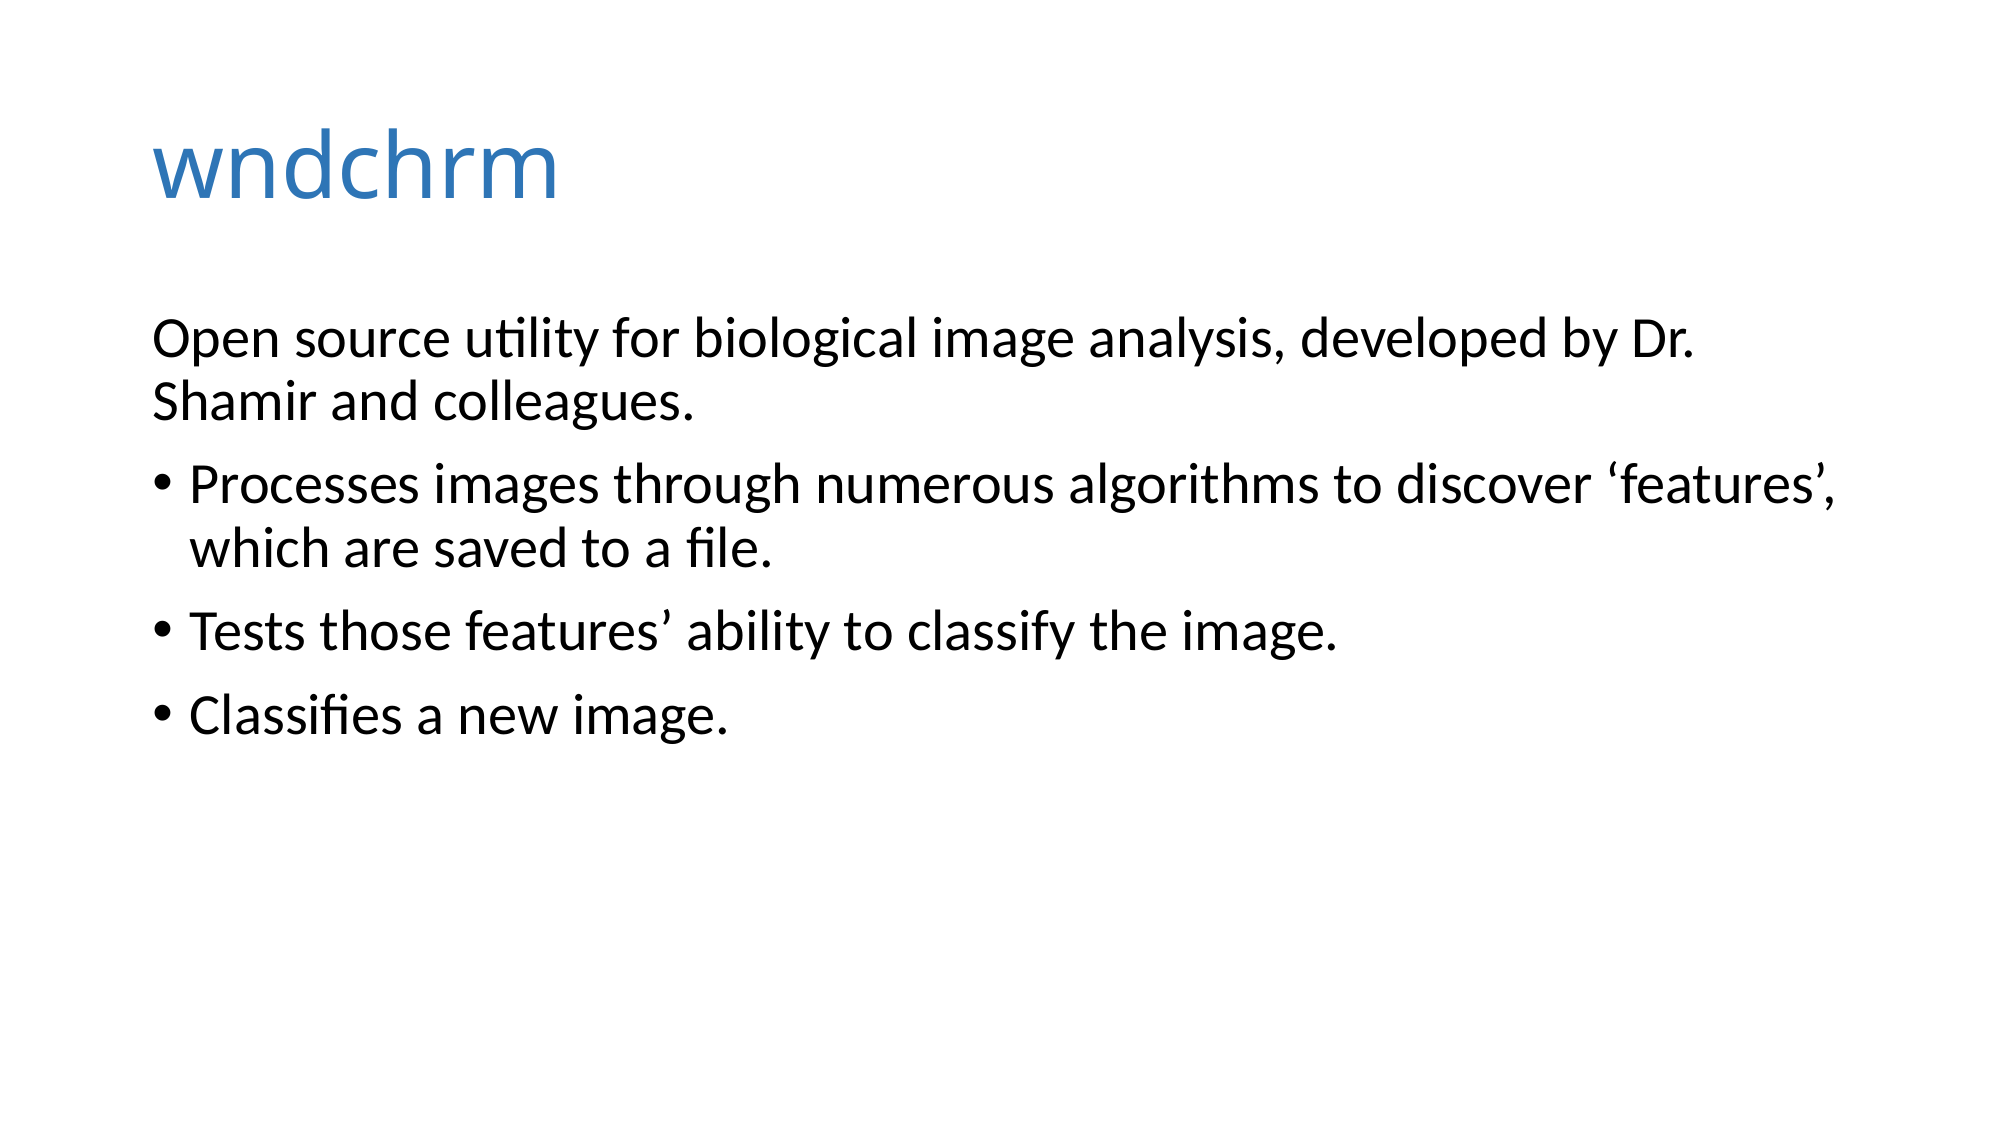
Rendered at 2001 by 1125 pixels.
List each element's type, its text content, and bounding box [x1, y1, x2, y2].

list Open source utility for biological image analysis, developed by Dr. Shamir and colleagues. Processes images through numerous algorithms to discover ‘features’, which are saved to a file. Tests those features’ ability to classify the image. Classifies a new image. [137, 299, 1863, 1014]
title wndchrm [137, 59, 1863, 278]
